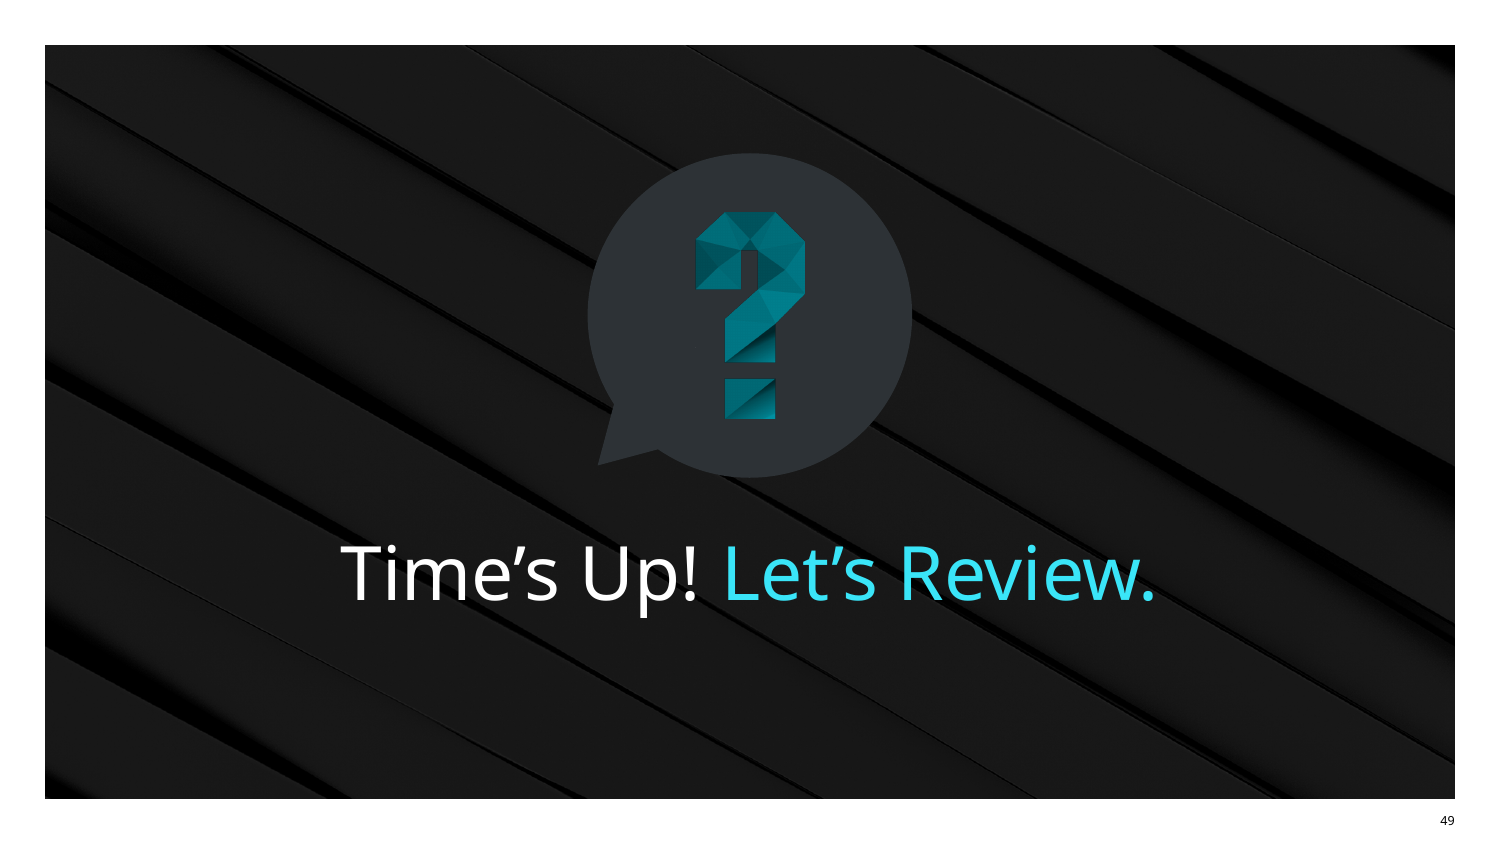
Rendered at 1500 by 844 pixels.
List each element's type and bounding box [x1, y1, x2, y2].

picture [45, 45, 1455, 799]
